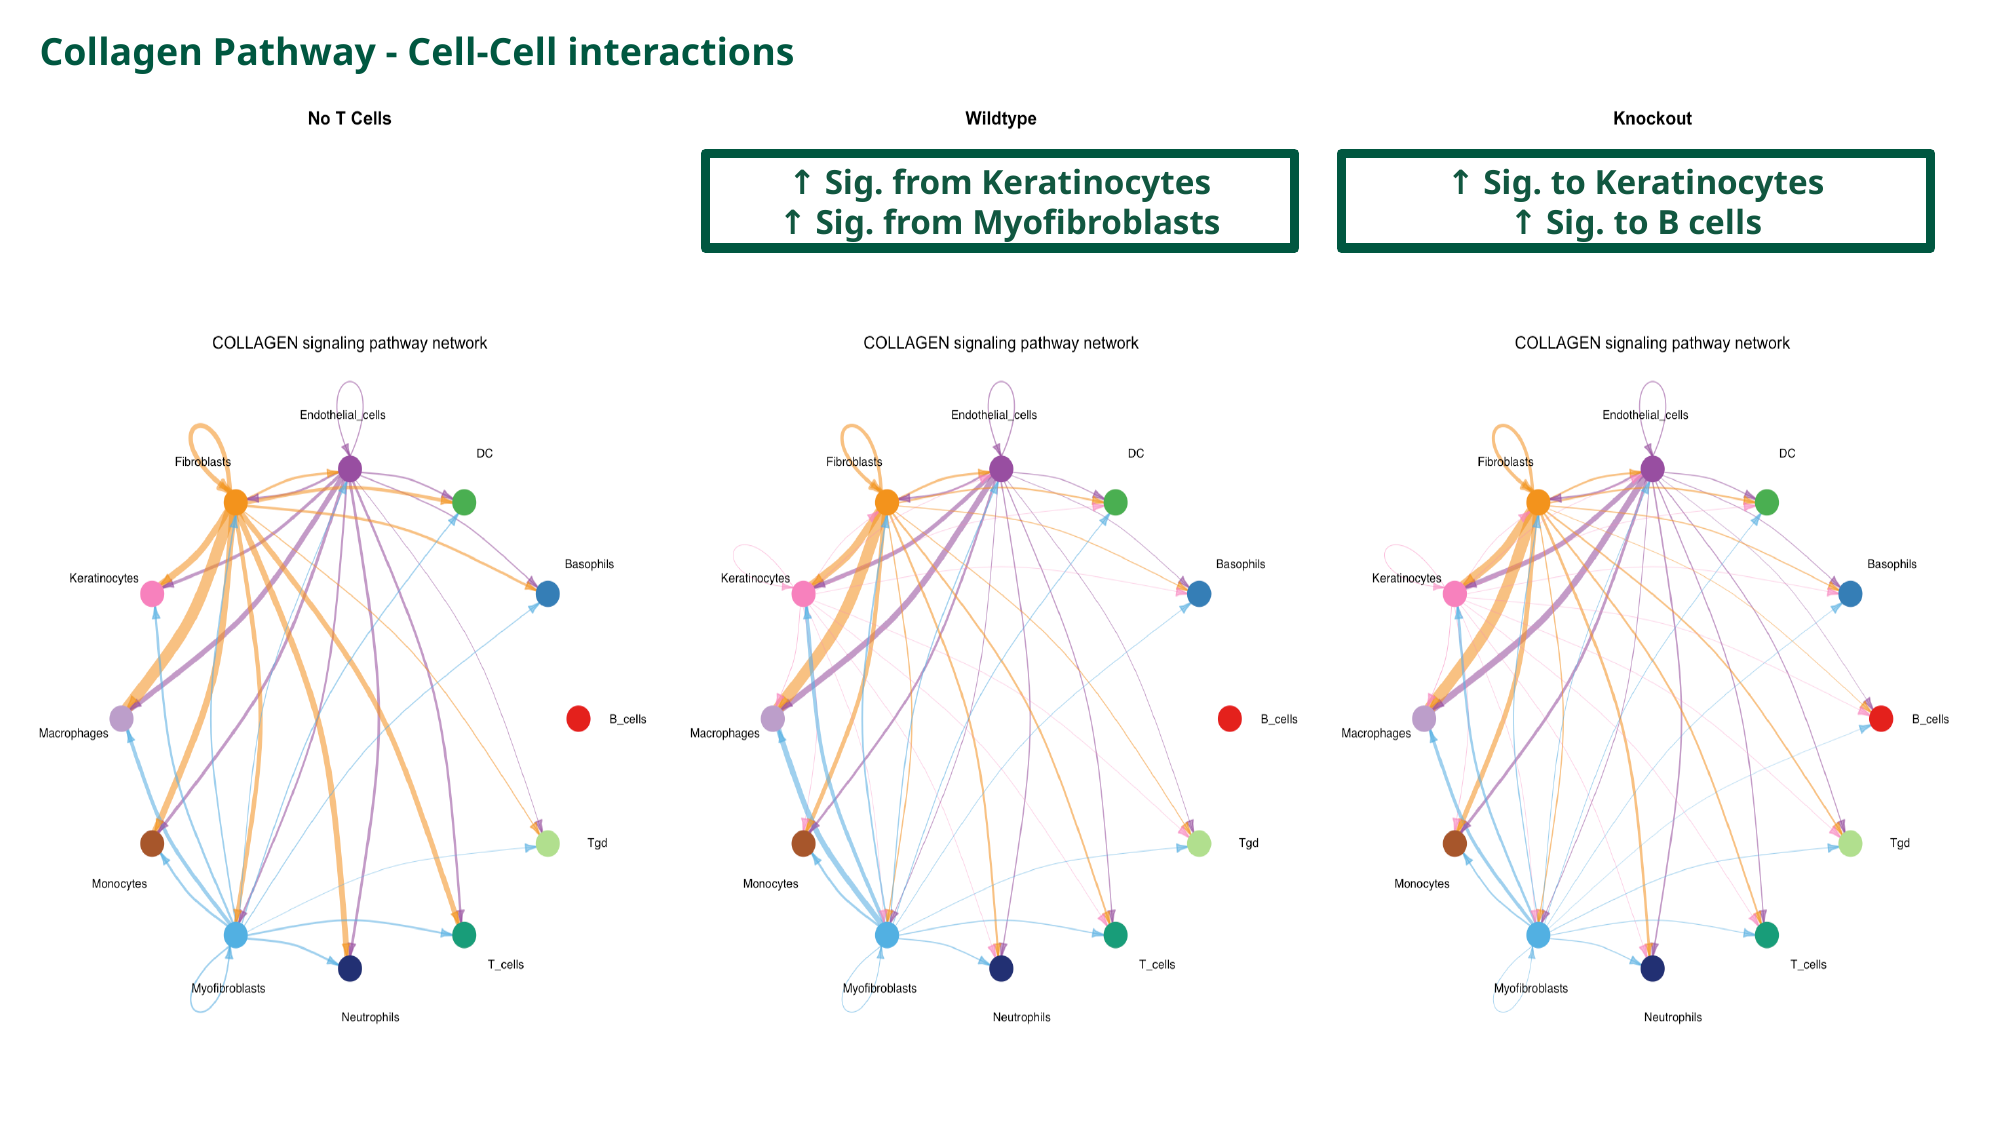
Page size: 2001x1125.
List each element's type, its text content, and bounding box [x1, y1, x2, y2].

picture [24, 108, 1978, 1105]
text_box Collagen Pathway - Cell-Cell interactions [24, 20, 1038, 81]
